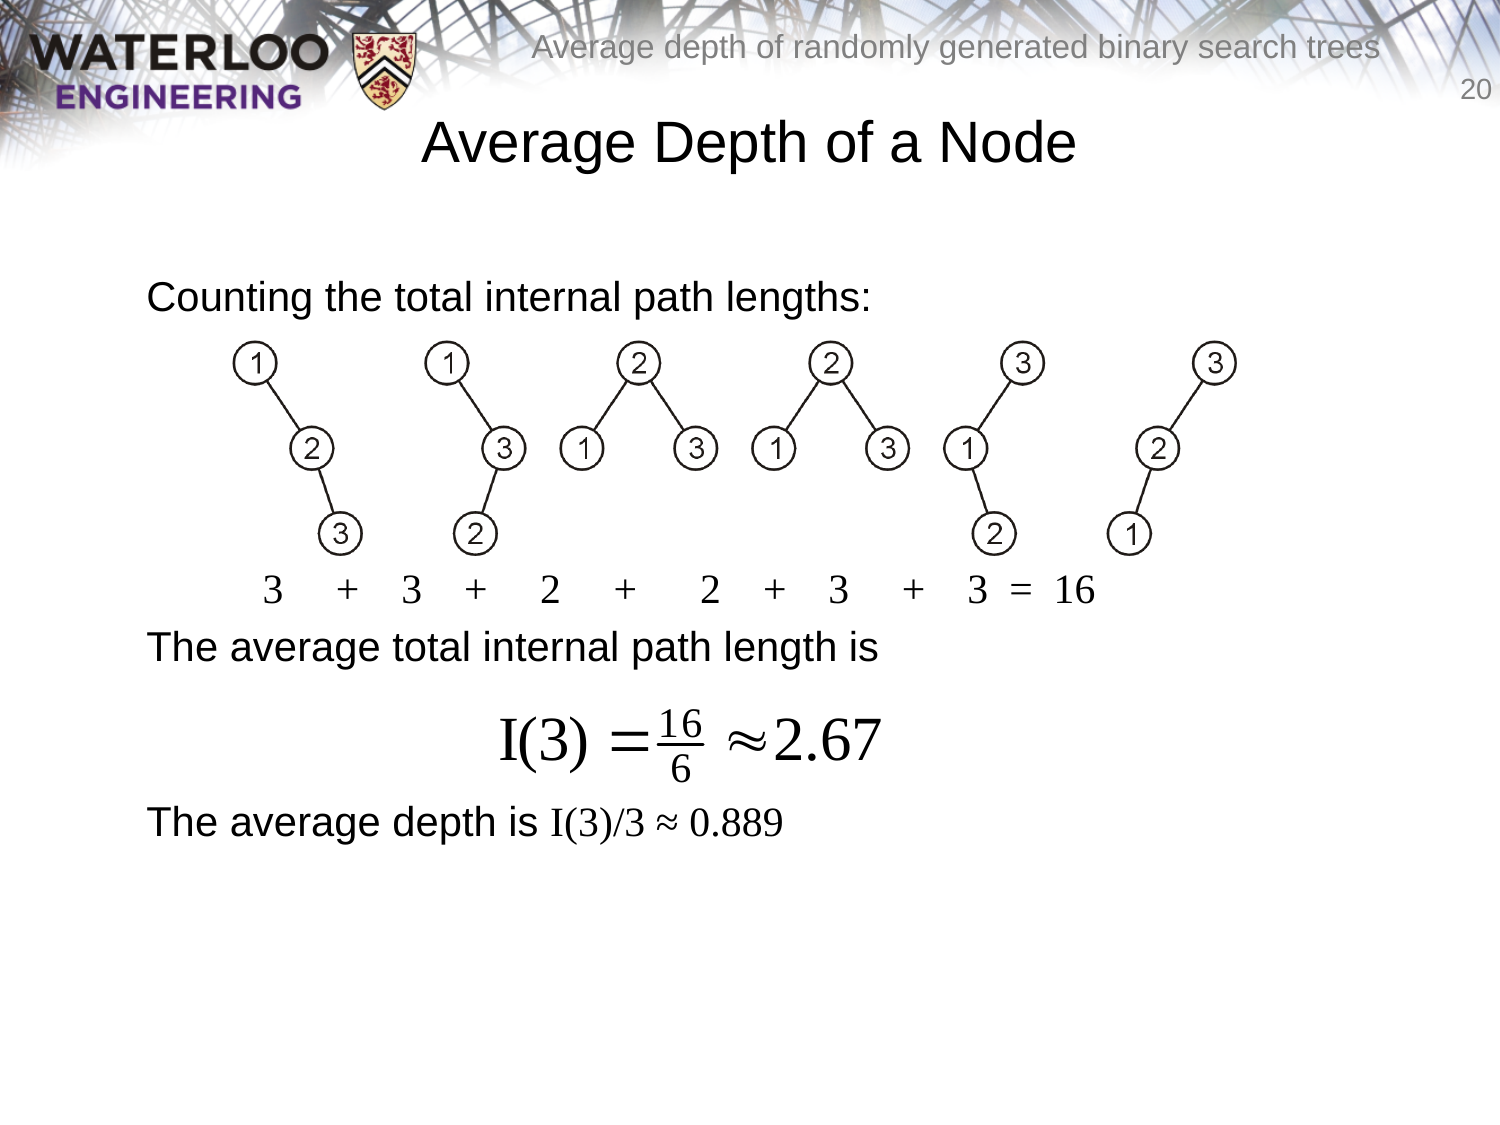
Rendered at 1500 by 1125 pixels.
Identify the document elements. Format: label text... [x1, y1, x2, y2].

title Average Depth of a Node [74, 44, 1426, 233]
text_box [488, 691, 894, 798]
picture [0, 0, 1500, 1125]
list Counting the total internal path lengths: 3 + 3 + 2 + 2 + 3 + 3 = 16 The average total internal path length is The average depth is I(3)/3 ≈ 0.889 [74, 262, 1426, 1006]
